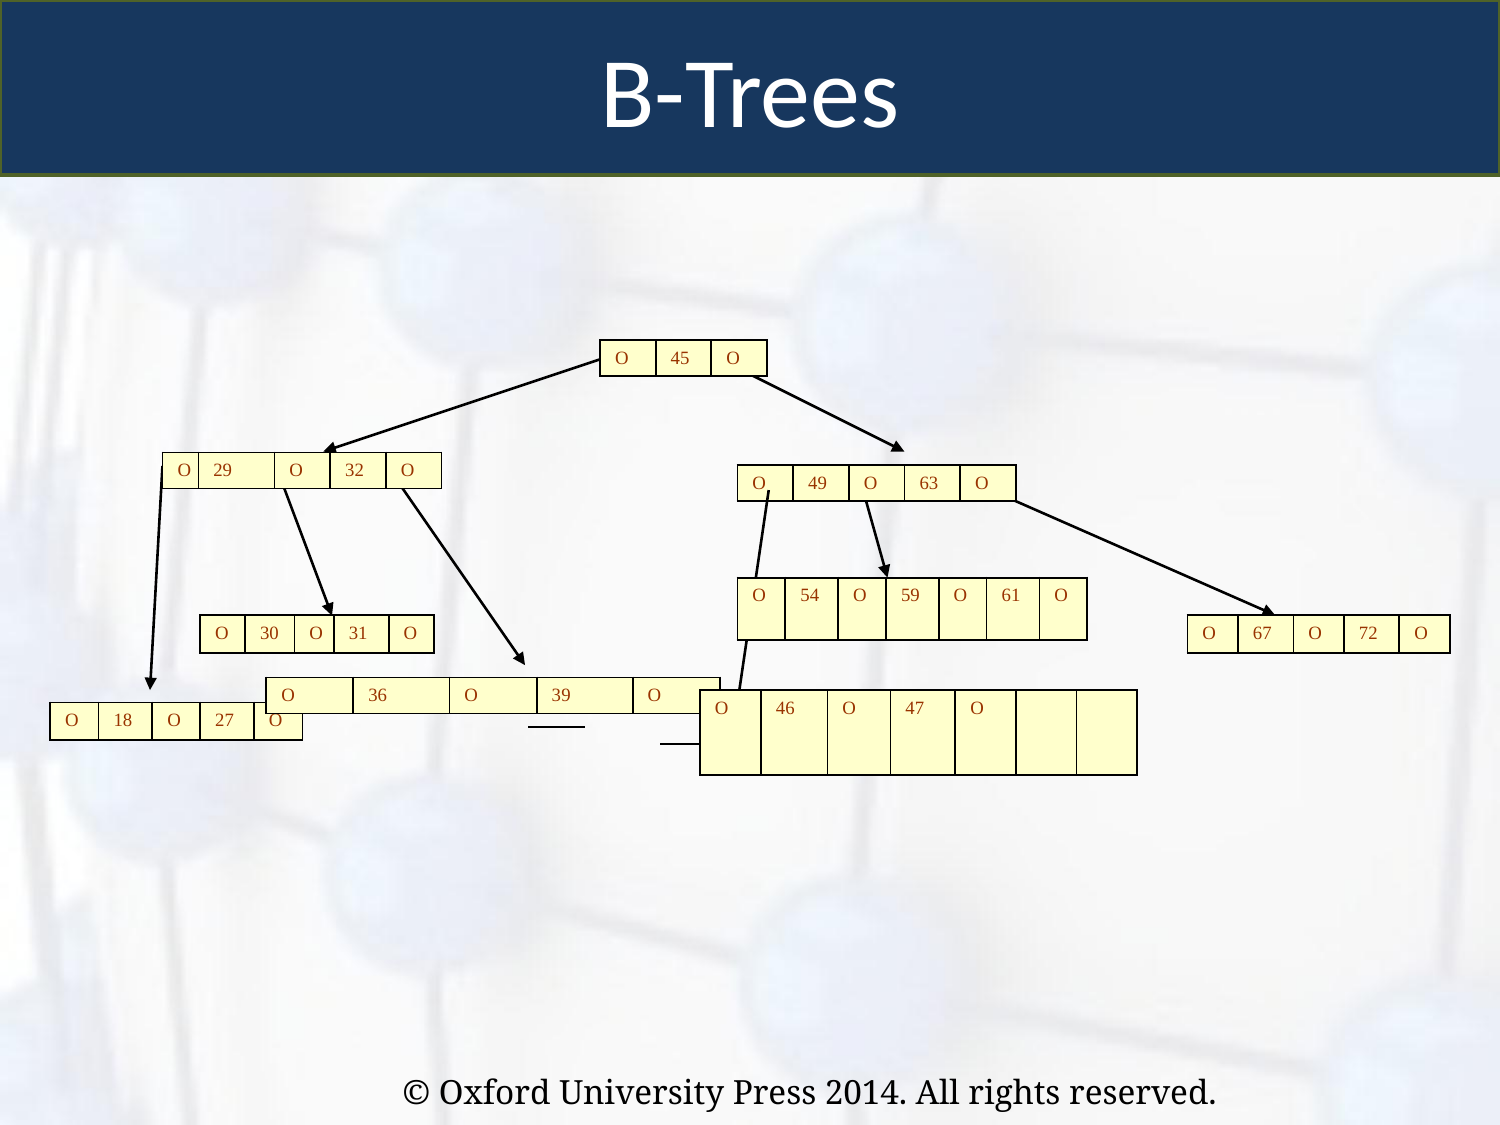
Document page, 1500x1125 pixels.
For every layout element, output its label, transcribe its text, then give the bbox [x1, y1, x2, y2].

table_header 49 [794, 466, 848, 500]
table_header 29 [199, 453, 274, 488]
table_header O [255, 703, 302, 739]
table_header O [1400, 616, 1449, 652]
table_header 72 [1345, 616, 1398, 652]
table_header O [738, 466, 792, 500]
table_header O [601, 341, 655, 375]
text_box [144, 489, 162, 691]
table_header O [387, 453, 441, 488]
text_box [284, 489, 334, 614]
table_header 47 [891, 691, 954, 774]
table_header 36 [354, 678, 449, 713]
table_header [1017, 691, 1076, 774]
text_box [1017, 501, 1275, 614]
table_header 18 [99, 703, 151, 739]
table_header 31 [335, 616, 388, 652]
table_header 45 [657, 341, 710, 375]
table_header O [1040, 579, 1086, 639]
table_header O [390, 616, 433, 652]
table_header O [738, 579, 784, 639]
table_header 39 [538, 678, 632, 713]
table_header O [295, 616, 333, 652]
table_header [1077, 691, 1136, 774]
table_header O [201, 616, 244, 652]
table_header O [828, 691, 890, 774]
text_box [402, 489, 526, 666]
table_header 46 [762, 691, 827, 774]
text_box [323, 359, 599, 452]
table_header O [153, 703, 199, 739]
table_header 30 [246, 616, 294, 652]
table_header O [940, 579, 986, 639]
table_header O [1188, 616, 1237, 652]
table_header O [701, 691, 760, 774]
table_header 59 [887, 579, 938, 639]
table_header 61 [987, 579, 1039, 639]
table_header 67 [1239, 616, 1293, 652]
table_header O [275, 453, 329, 488]
text_box [866, 502, 891, 577]
table_header O [956, 691, 1015, 774]
table_header O [163, 453, 198, 488]
table_header 27 [201, 703, 253, 739]
table_header O [850, 466, 904, 500]
table_header O [51, 703, 98, 739]
text_box B-Trees [0, 0, 1500, 177]
table_header O [839, 579, 885, 639]
table_header 63 [905, 466, 959, 500]
table_header O [450, 678, 536, 713]
table_header O [634, 678, 719, 713]
table_header O [267, 678, 352, 713]
text_box [755, 377, 905, 452]
table_header O [1294, 616, 1343, 652]
table_header 32 [331, 453, 385, 488]
table_header 54 [786, 579, 837, 639]
table_header O [961, 466, 1015, 500]
picture [0, 177, 1500, 1125]
table_header O [712, 341, 766, 375]
